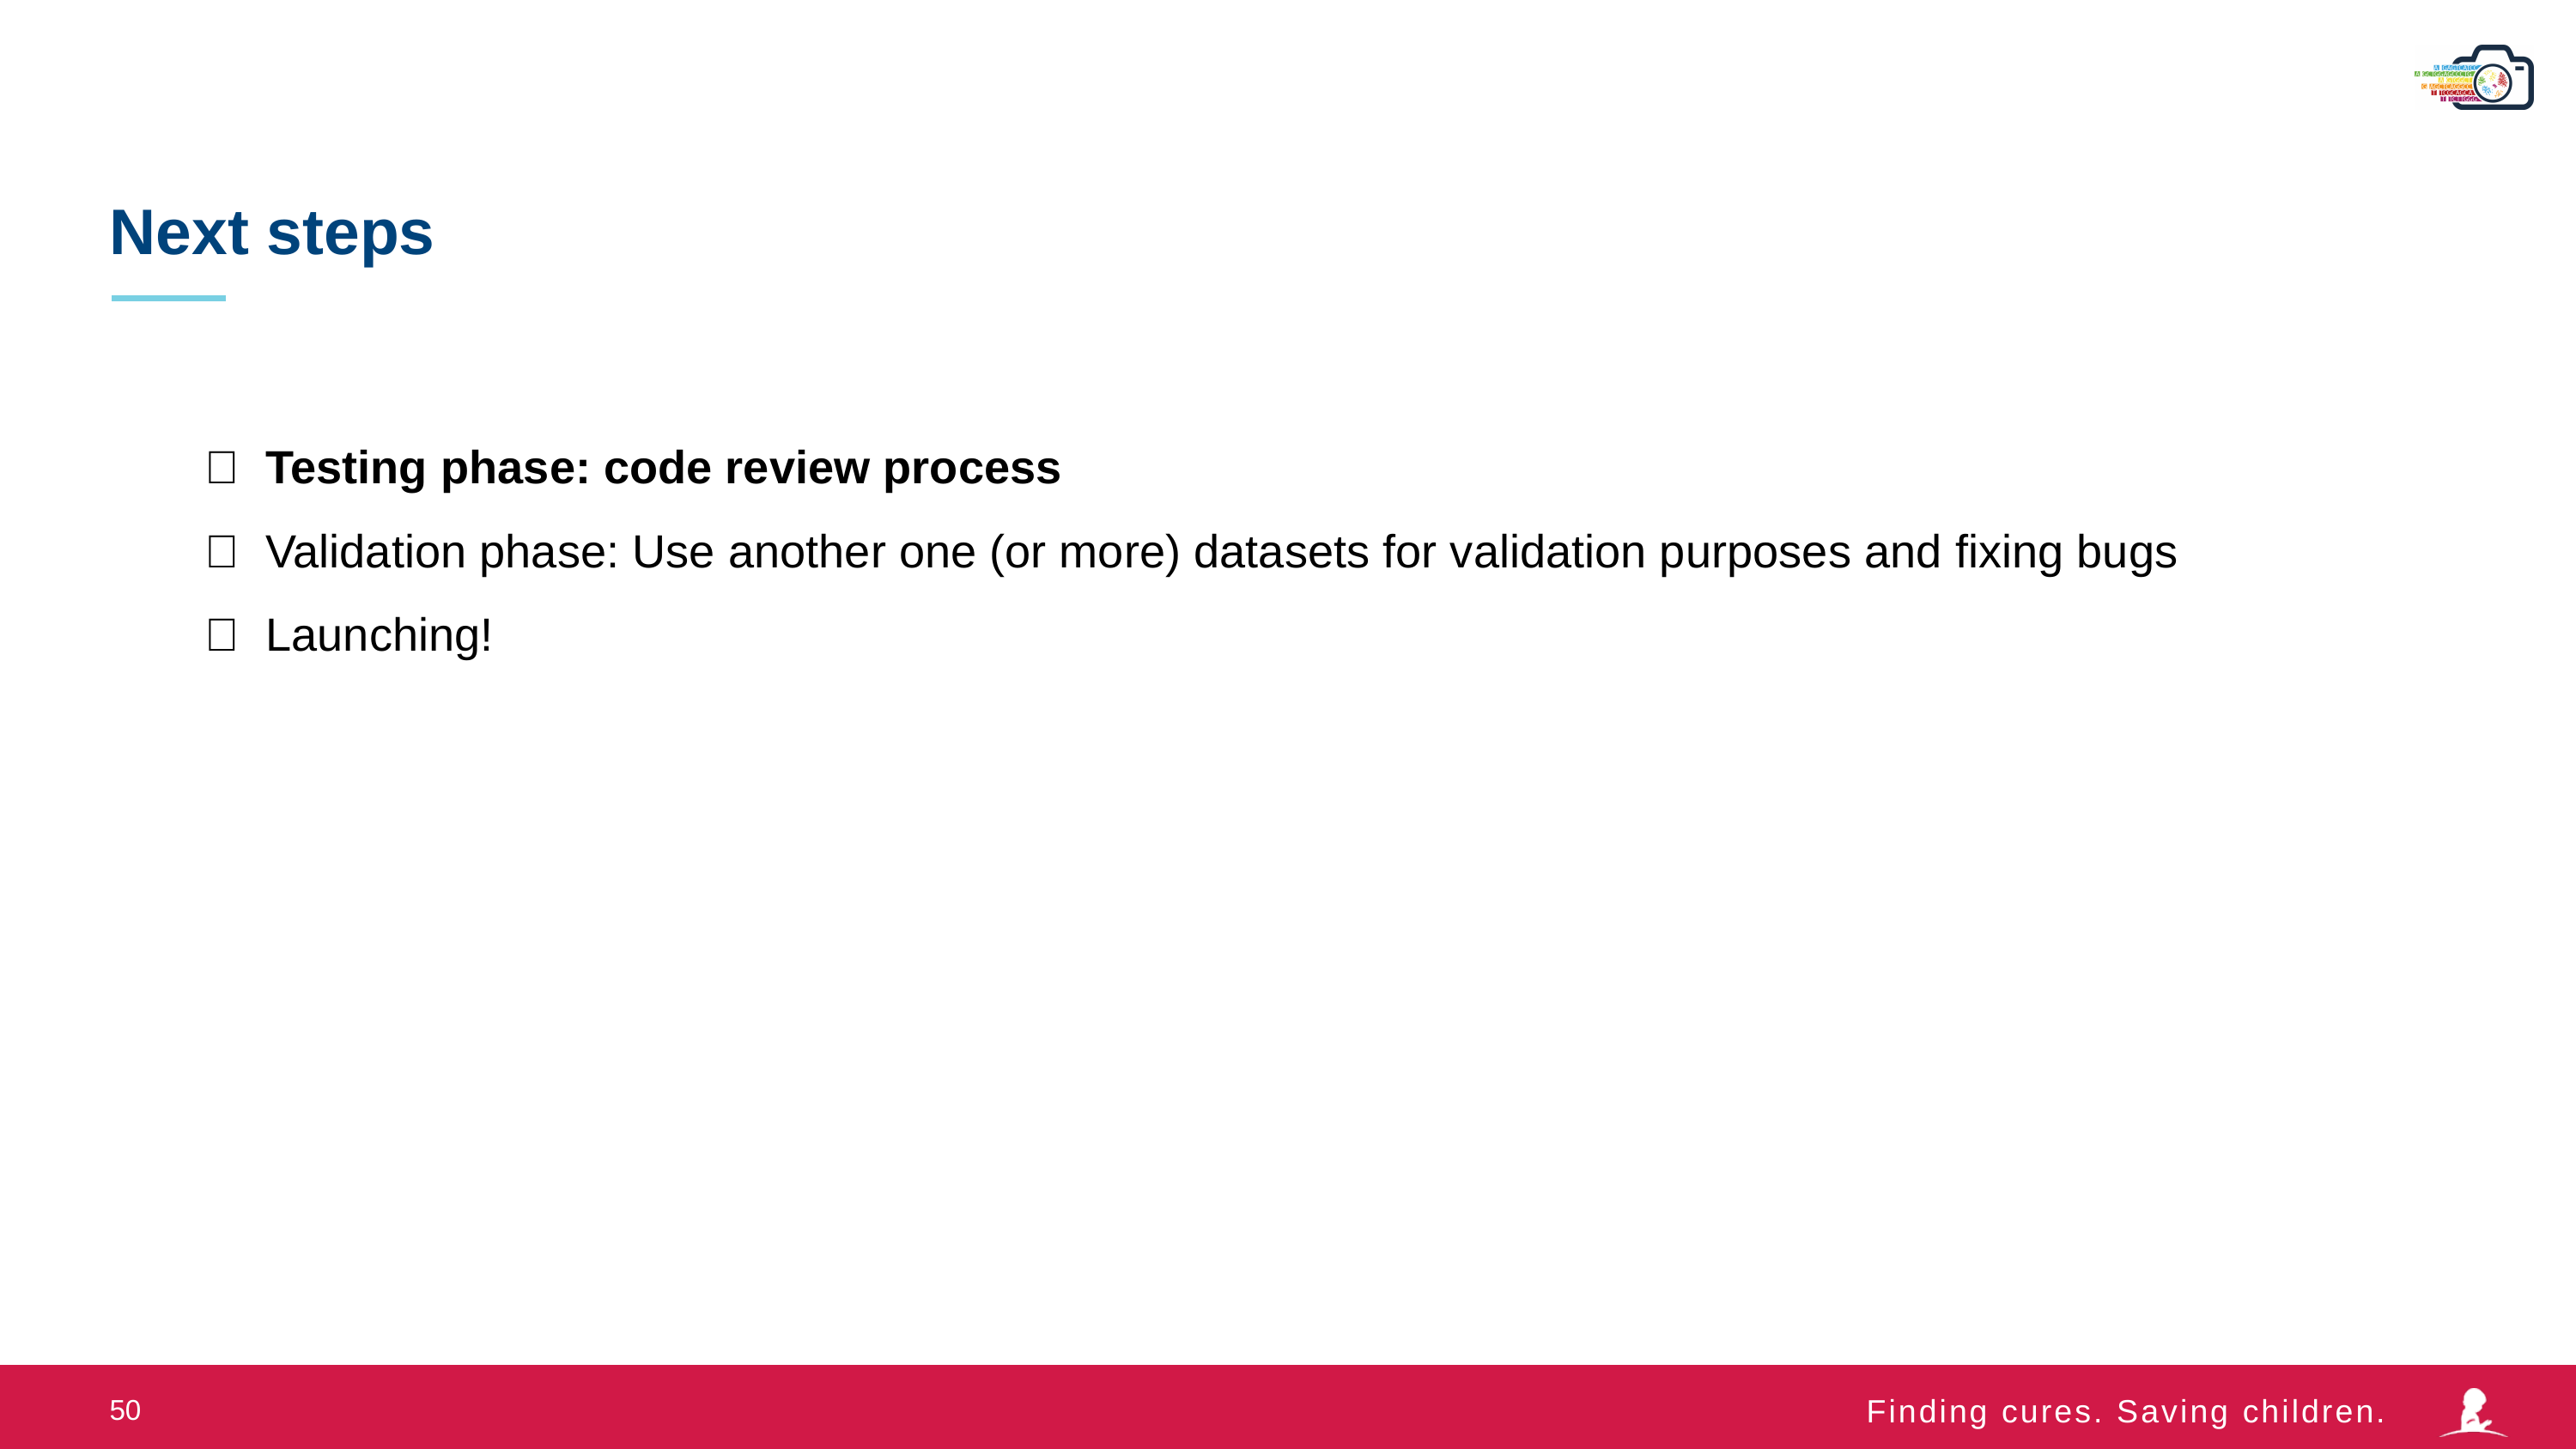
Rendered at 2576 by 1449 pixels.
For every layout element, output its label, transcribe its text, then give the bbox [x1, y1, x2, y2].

text_box 🎉 Testing phase: code review process 🐛 Validation phase: Use another one (or more) datasets for validation purposes and fixing bugs 🚀 Launching! [191, 403, 2220, 668]
title Next steps [96, 77, 2475, 276]
picture [2415, 45, 2534, 110]
slide_number 50 [96, 1375, 228, 1442]
